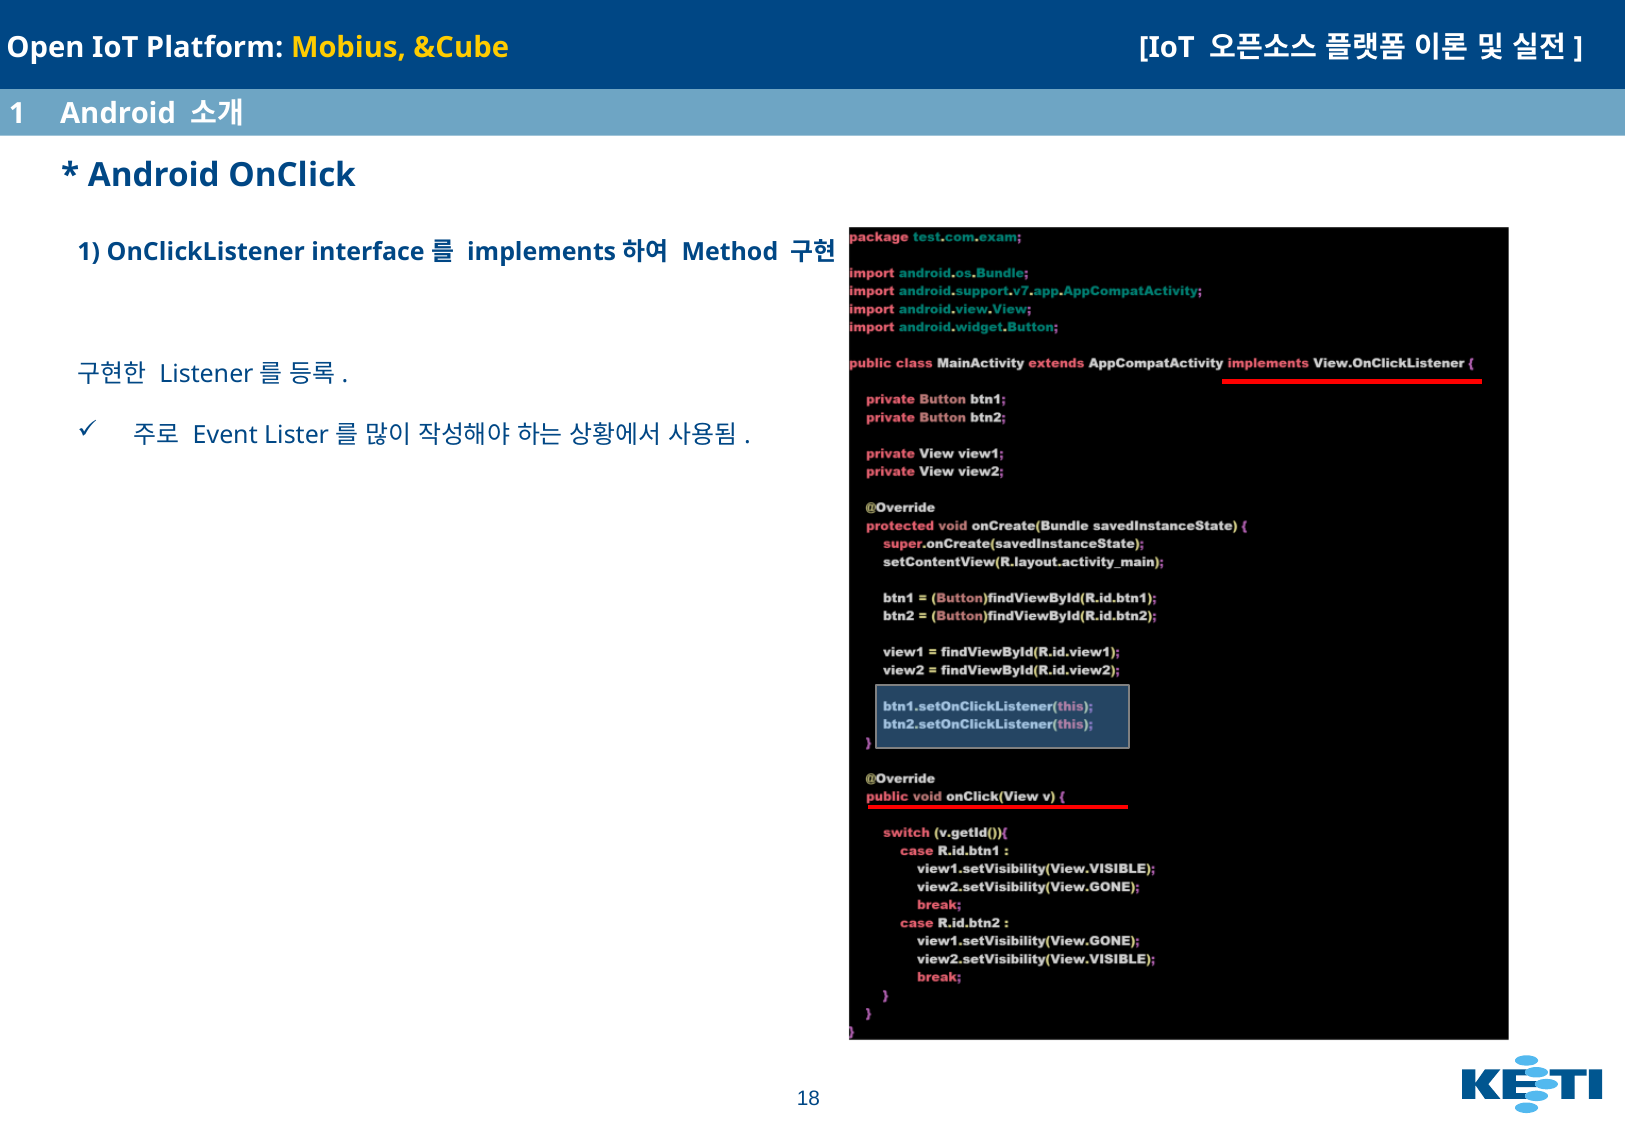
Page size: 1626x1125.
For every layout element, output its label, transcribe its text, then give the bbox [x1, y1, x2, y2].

title * Android OnClick [61, 152, 1563, 194]
picture [847, 225, 1510, 1042]
list 1) OnClickListener interface를 implements하여 Method 구현 구현한 Listener를 등록. 주로 Event Lister를 많이 작성해야 하는 상황에서 사용됨. [62, 219, 1563, 1050]
text_box 1 Android 소개 [0, 94, 1575, 130]
